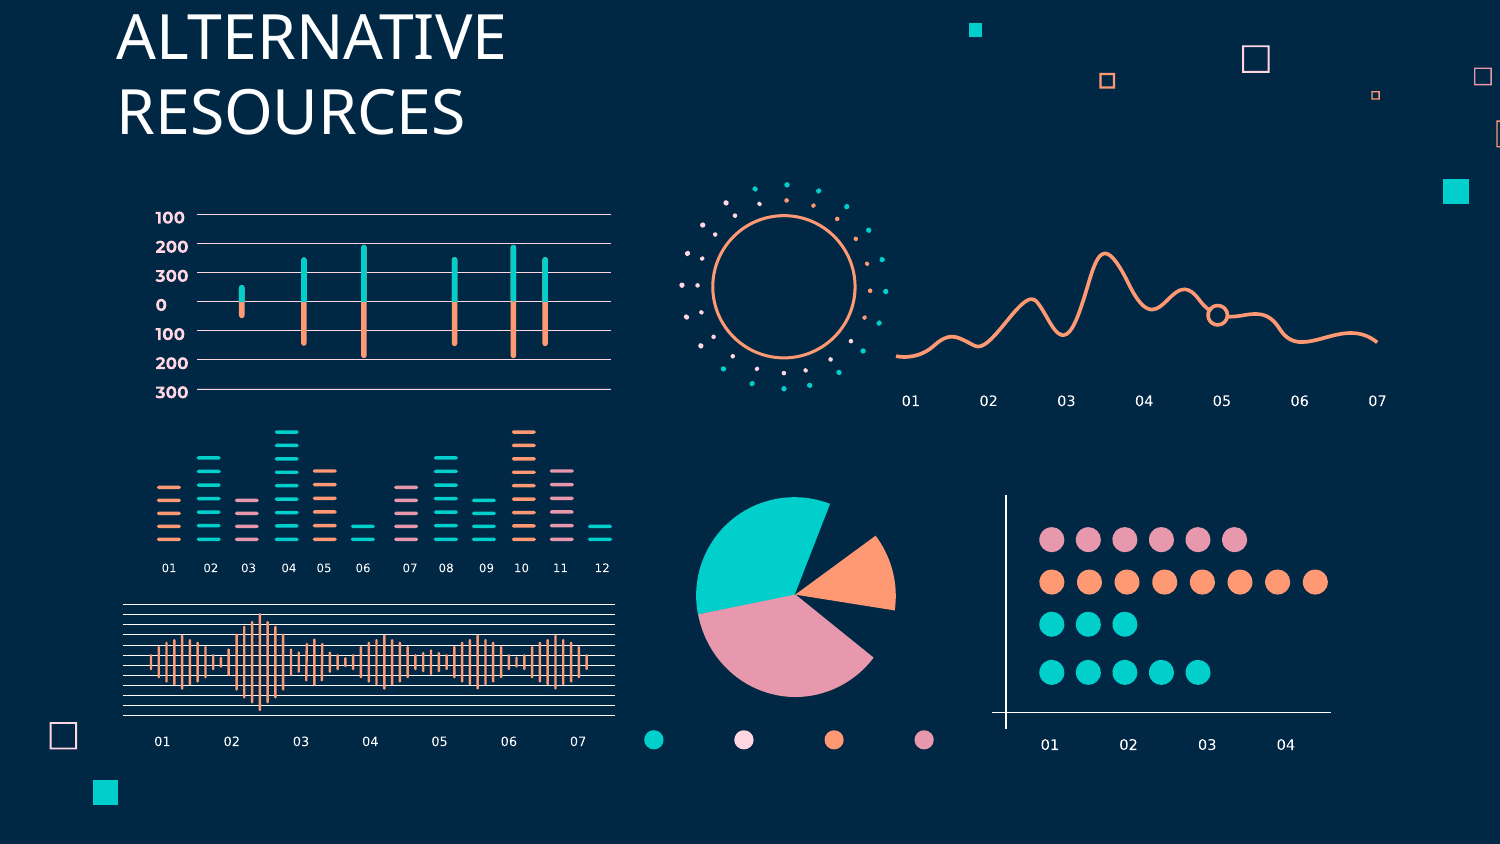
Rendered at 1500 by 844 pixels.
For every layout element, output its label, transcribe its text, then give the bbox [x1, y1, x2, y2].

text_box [991, 495, 1332, 751]
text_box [155, 211, 612, 399]
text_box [156, 430, 613, 573]
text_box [123, 603, 615, 747]
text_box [678, 181, 889, 392]
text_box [640, 496, 934, 750]
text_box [895, 251, 1386, 407]
title ALTERNATIVE RESOURCES [101, 67, 878, 163]
